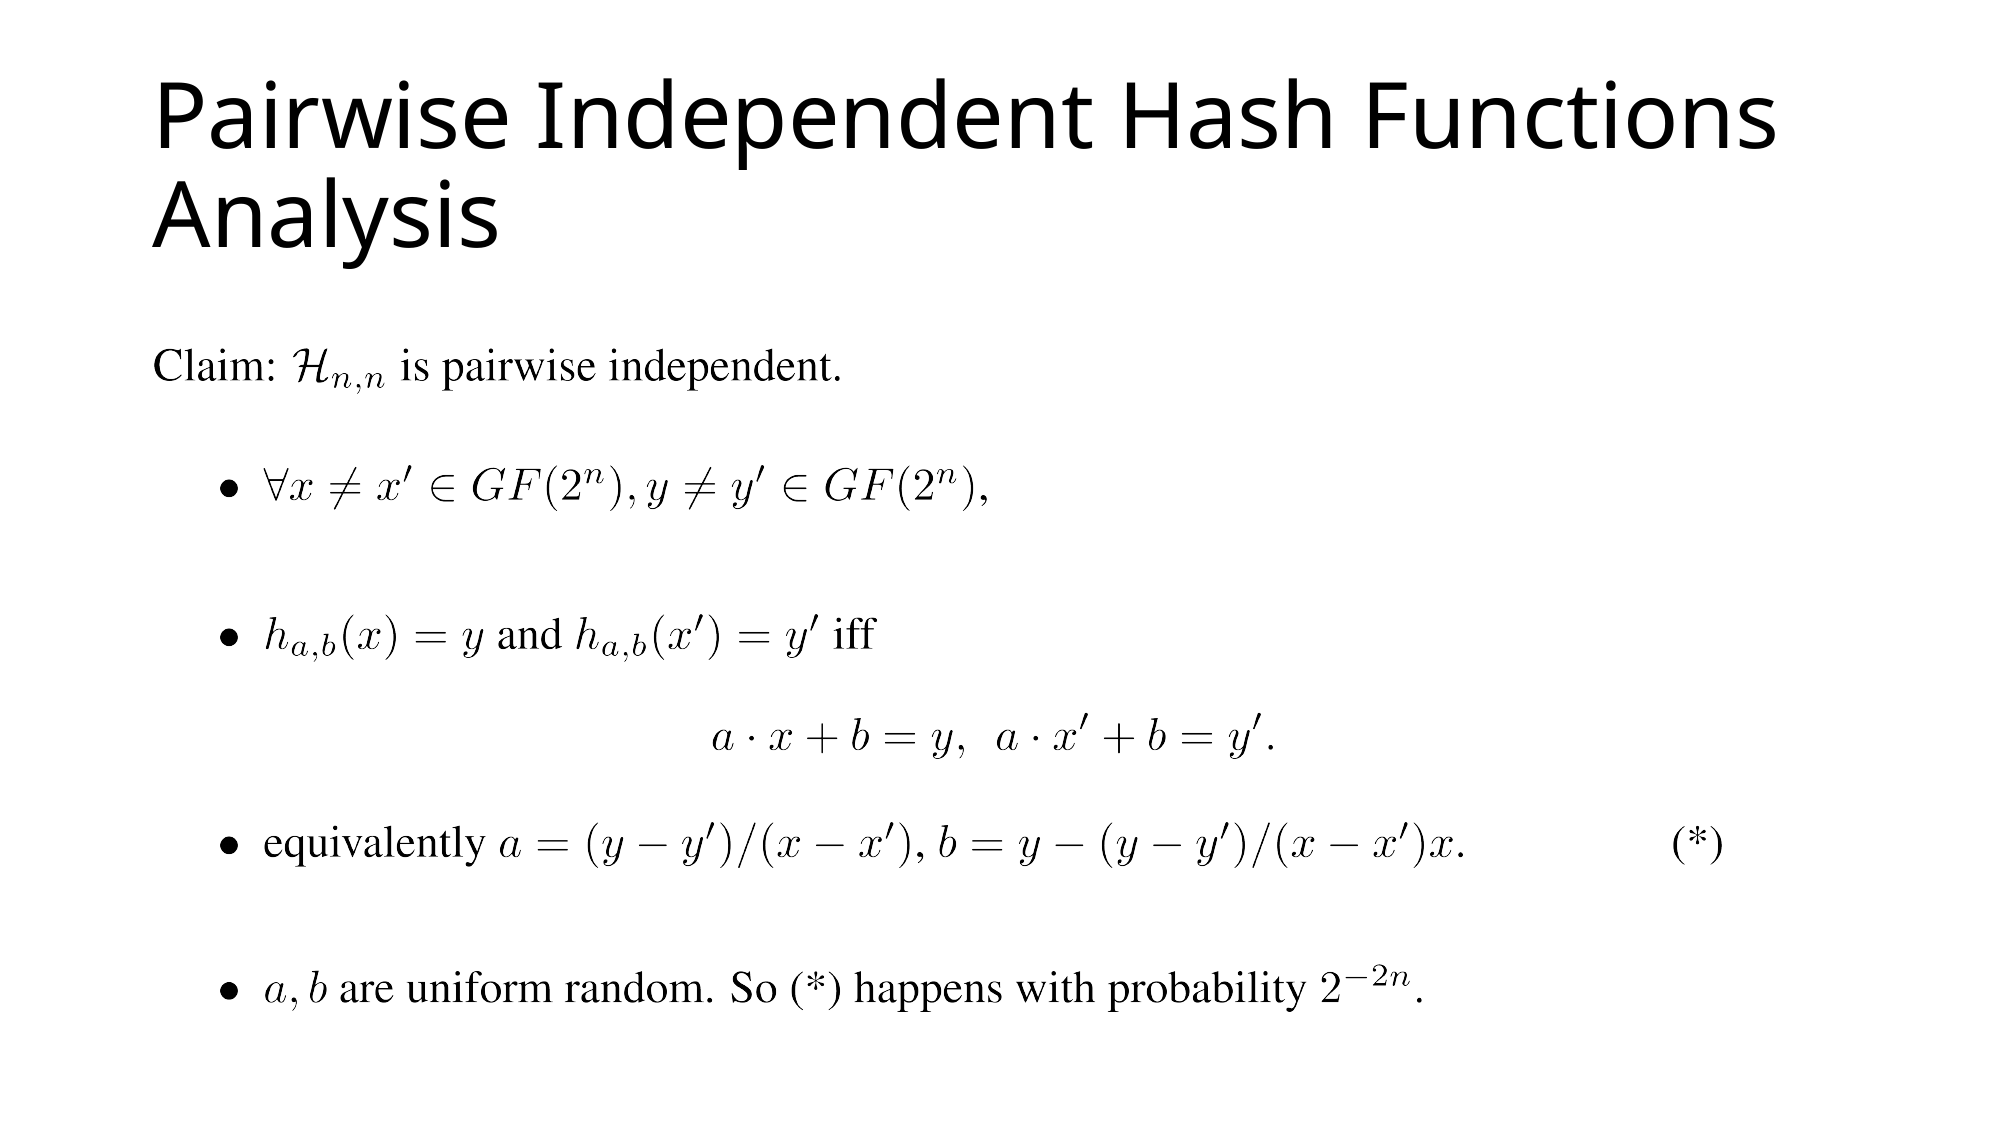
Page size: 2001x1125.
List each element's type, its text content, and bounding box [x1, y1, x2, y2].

picture [220, 465, 987, 511]
picture [220, 964, 1422, 1012]
picture [220, 822, 1722, 868]
title Pairwise Independent Hash Functions Analysis [137, 59, 1863, 278]
picture [220, 614, 1273, 759]
picture [154, 348, 840, 394]
